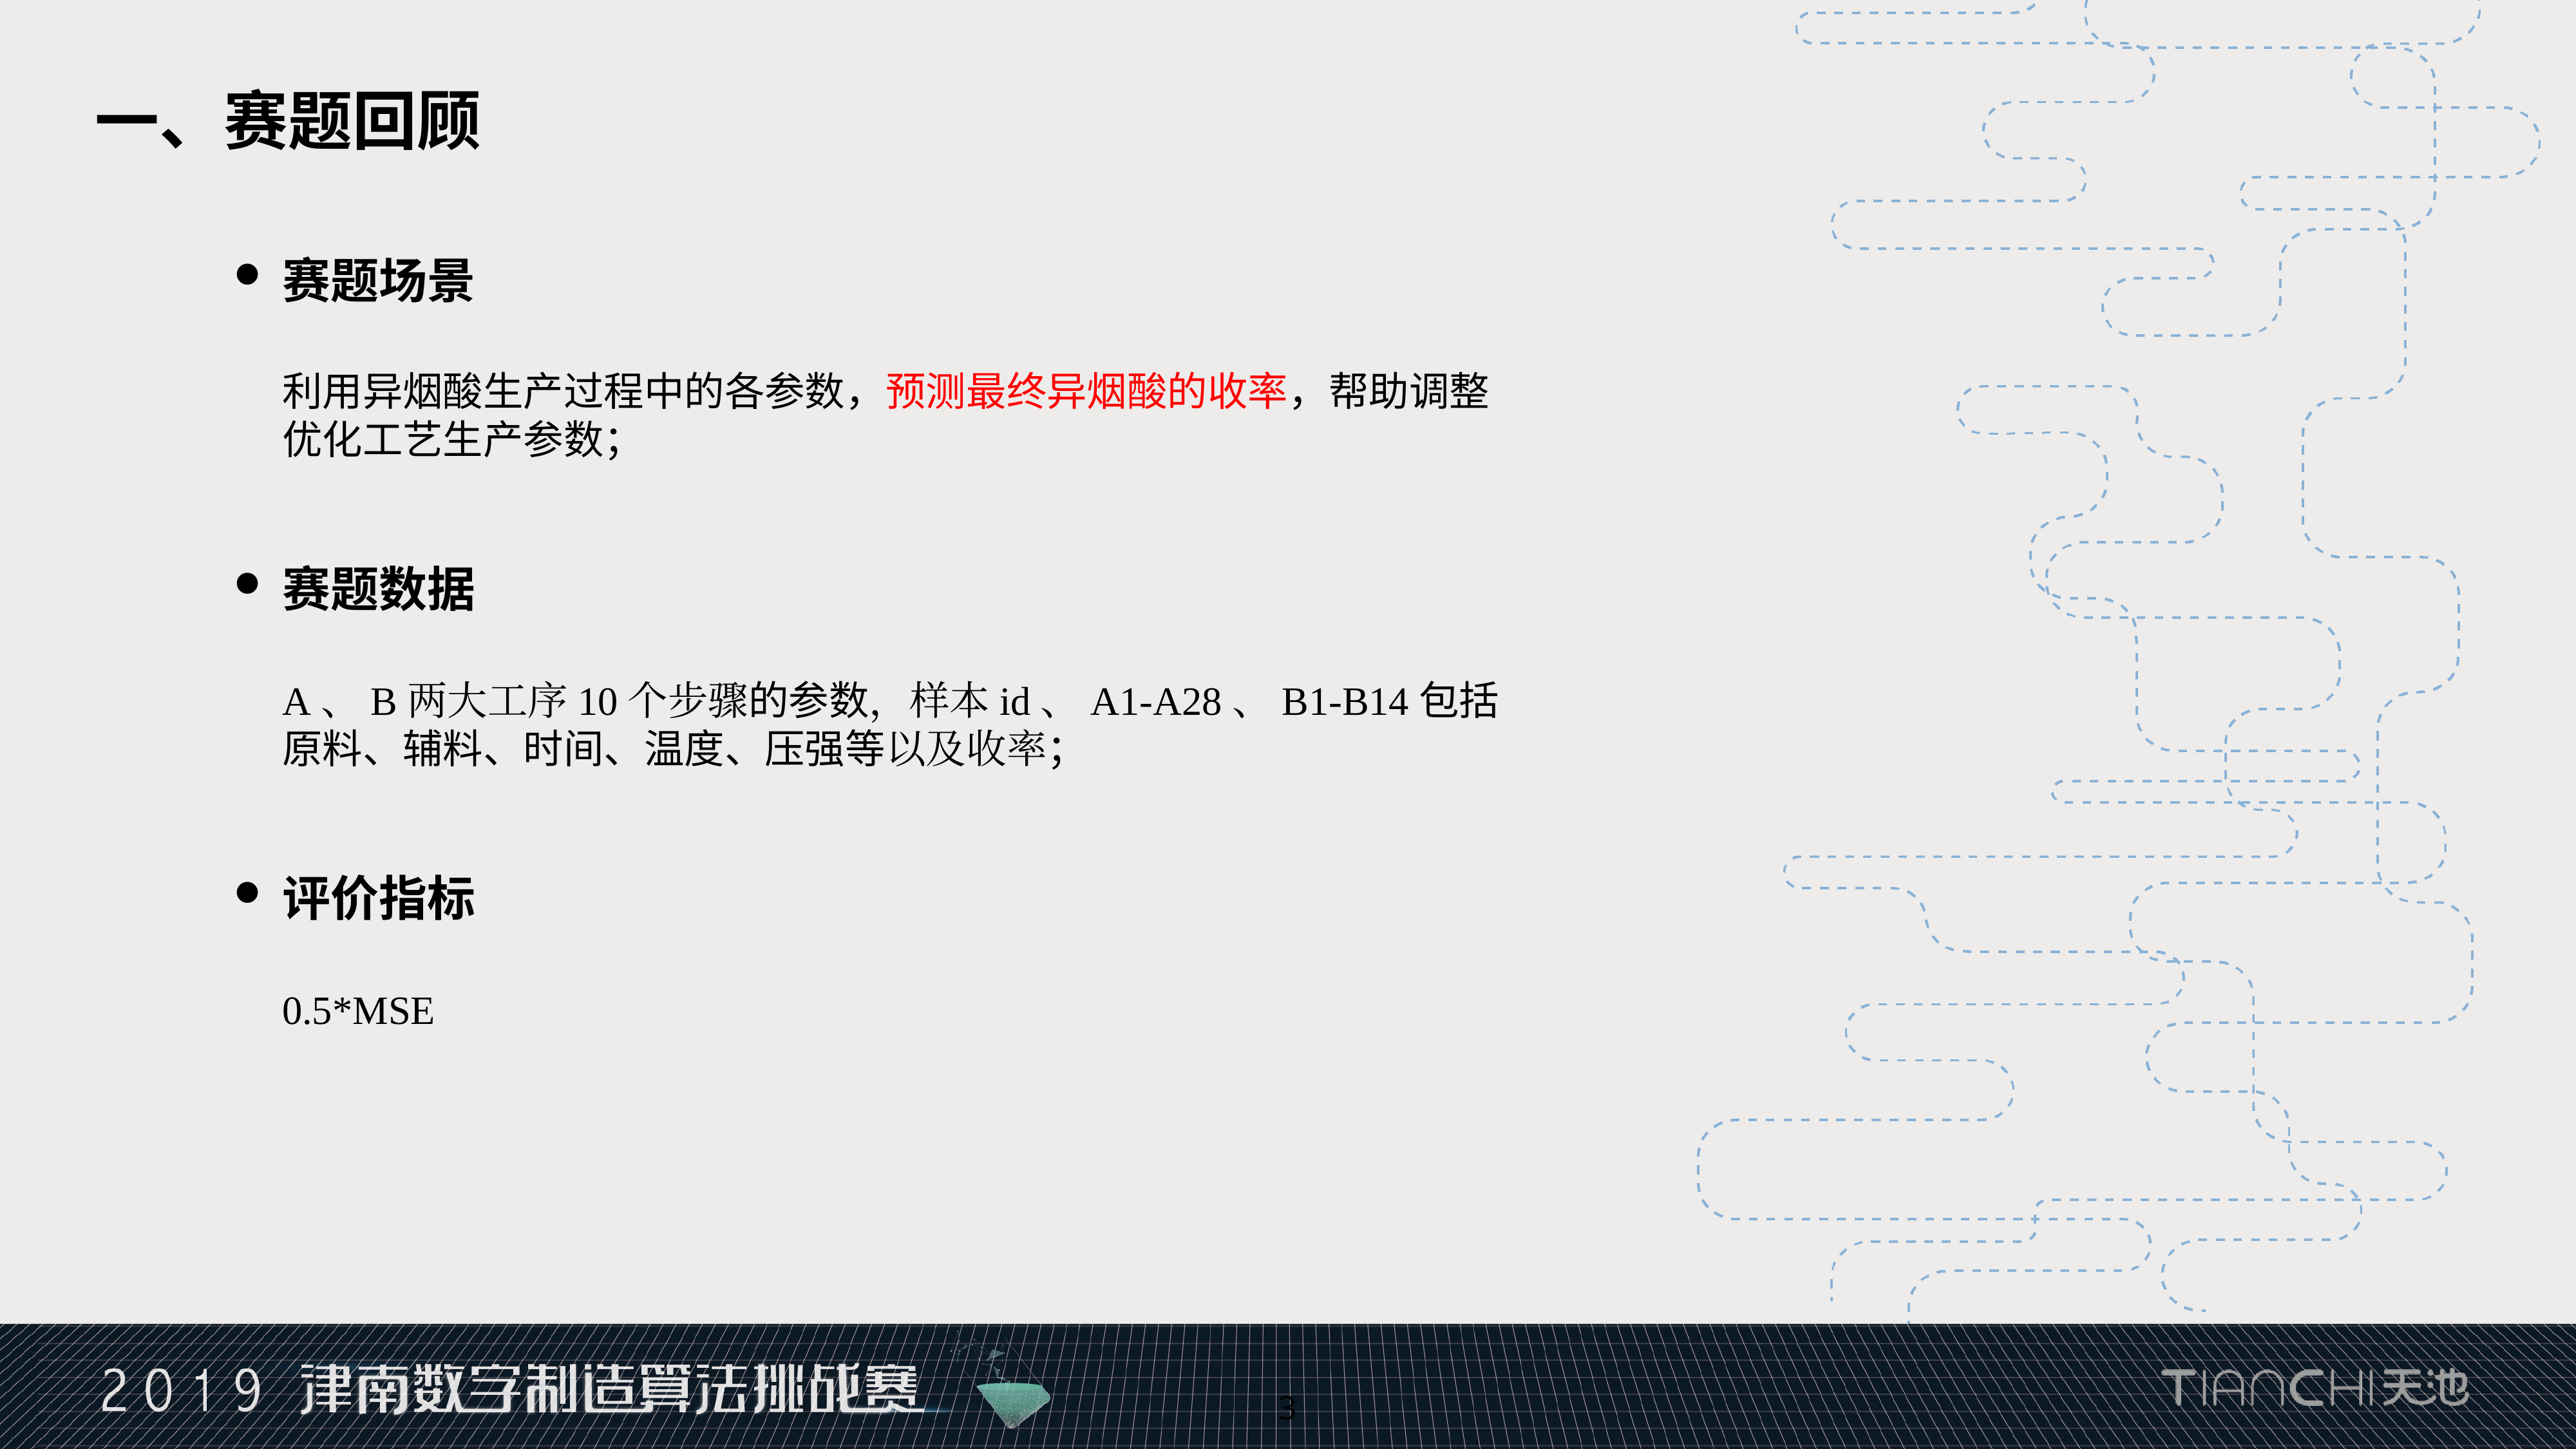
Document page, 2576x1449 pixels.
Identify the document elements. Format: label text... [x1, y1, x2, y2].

text_box 赛题场景 利用异烟酸生产过程中的各参数，预测最终异烟酸的收率，帮助调整优化工艺生产参数； 赛题数据 A、B两大工序10个步骤的参数，样本id、A1-A28、B1-B14包括原料、辅料、时间、温度、压强等以及收率； 评价指标 0.5*MSE [228, 244, 1518, 1095]
slide_number 3 [1263, 1381, 1312, 1431]
text_box 一、赛题回顾 [90, 75, 538, 163]
picture [0, 0, 2576, 1449]
